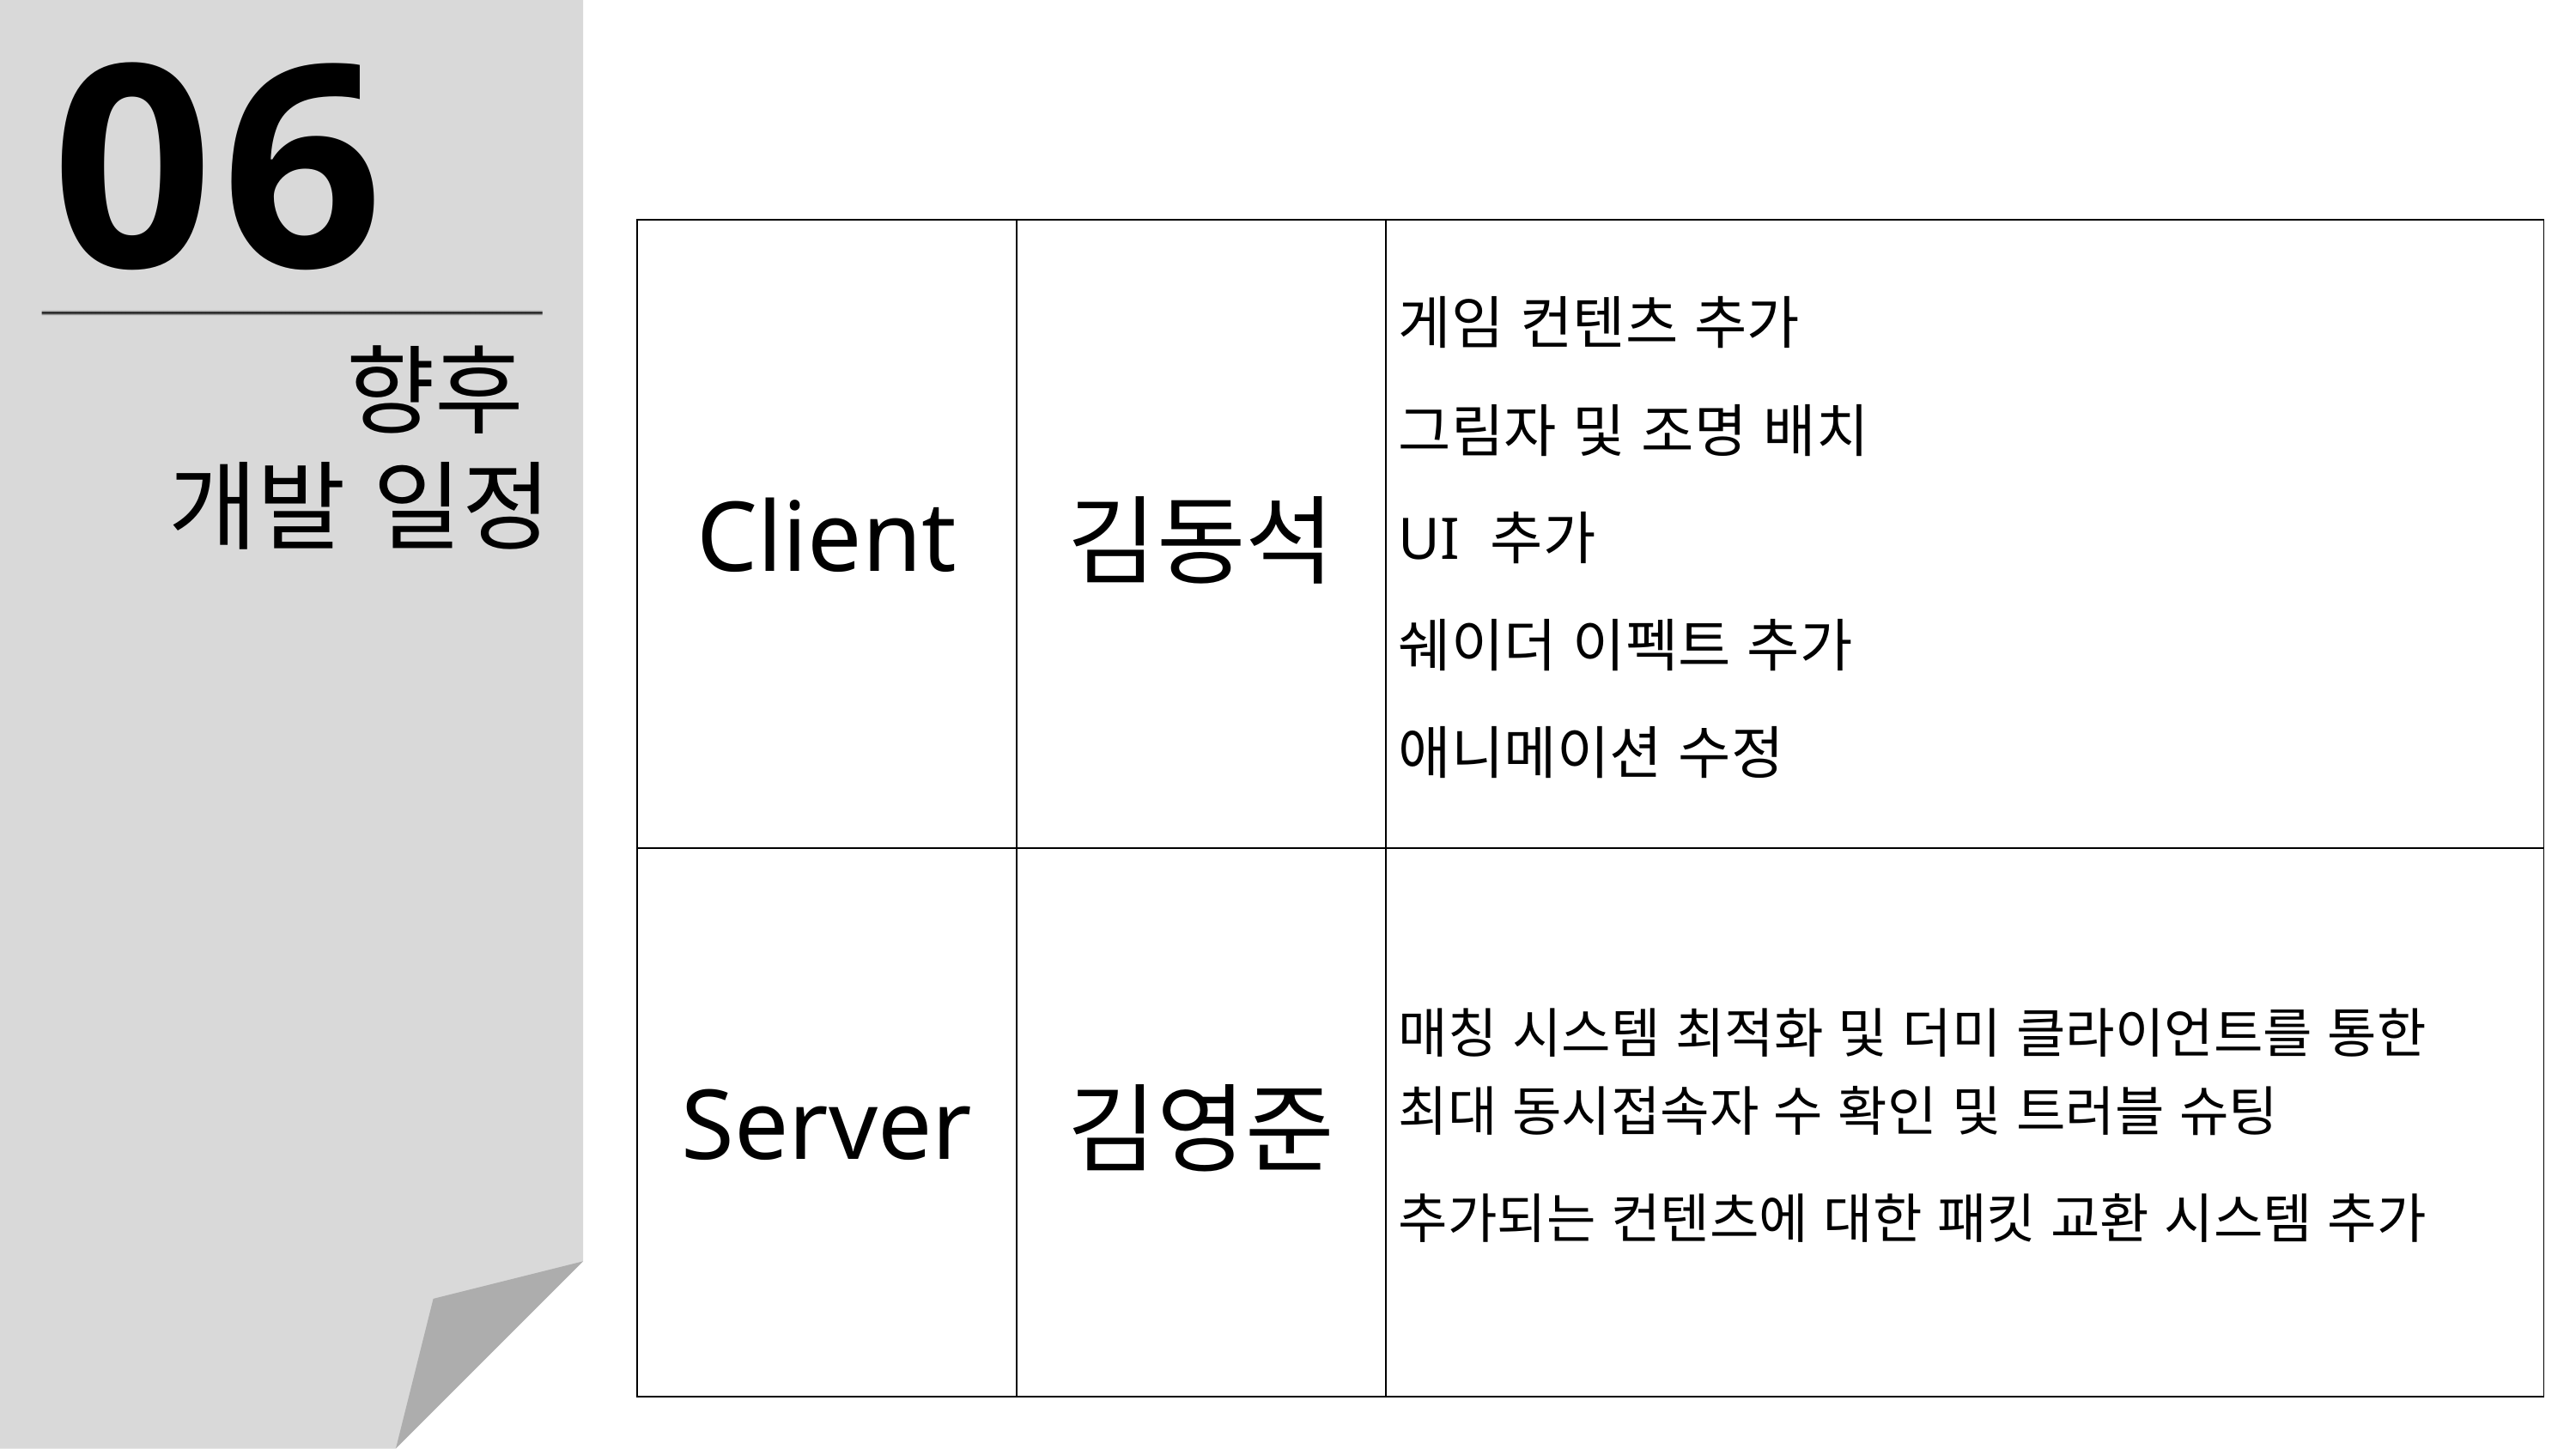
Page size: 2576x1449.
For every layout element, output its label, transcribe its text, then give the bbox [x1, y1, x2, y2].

table_cell 매칭 시스템 최적화 및 더미 클라이언트를 통한 최대 동시접속자 수 확인 및 트러블 슈팅 추가되는 컨텐츠에 대한 패킷 교환 시스템 추가 [1387, 849, 2543, 1396]
table_cell 김영준 [1018, 849, 1385, 1396]
table_header Client [638, 221, 1016, 847]
text_box 06 [39, 0, 473, 308]
table_header 김동석 [1018, 221, 1385, 847]
table_header 게임 컨텐츠 추가 그림자 및 조명 배치 UI 추가 쉐이더 이펙트 추가 애니메이션 수정 [1387, 221, 2543, 847]
text_box 향후 개발 일정 [0, 323, 564, 439]
table_cell Server [638, 849, 1016, 1396]
text_box [0, 0, 586, 1449]
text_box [40, 307, 543, 318]
text_box 06 [39, 323, 473, 360]
